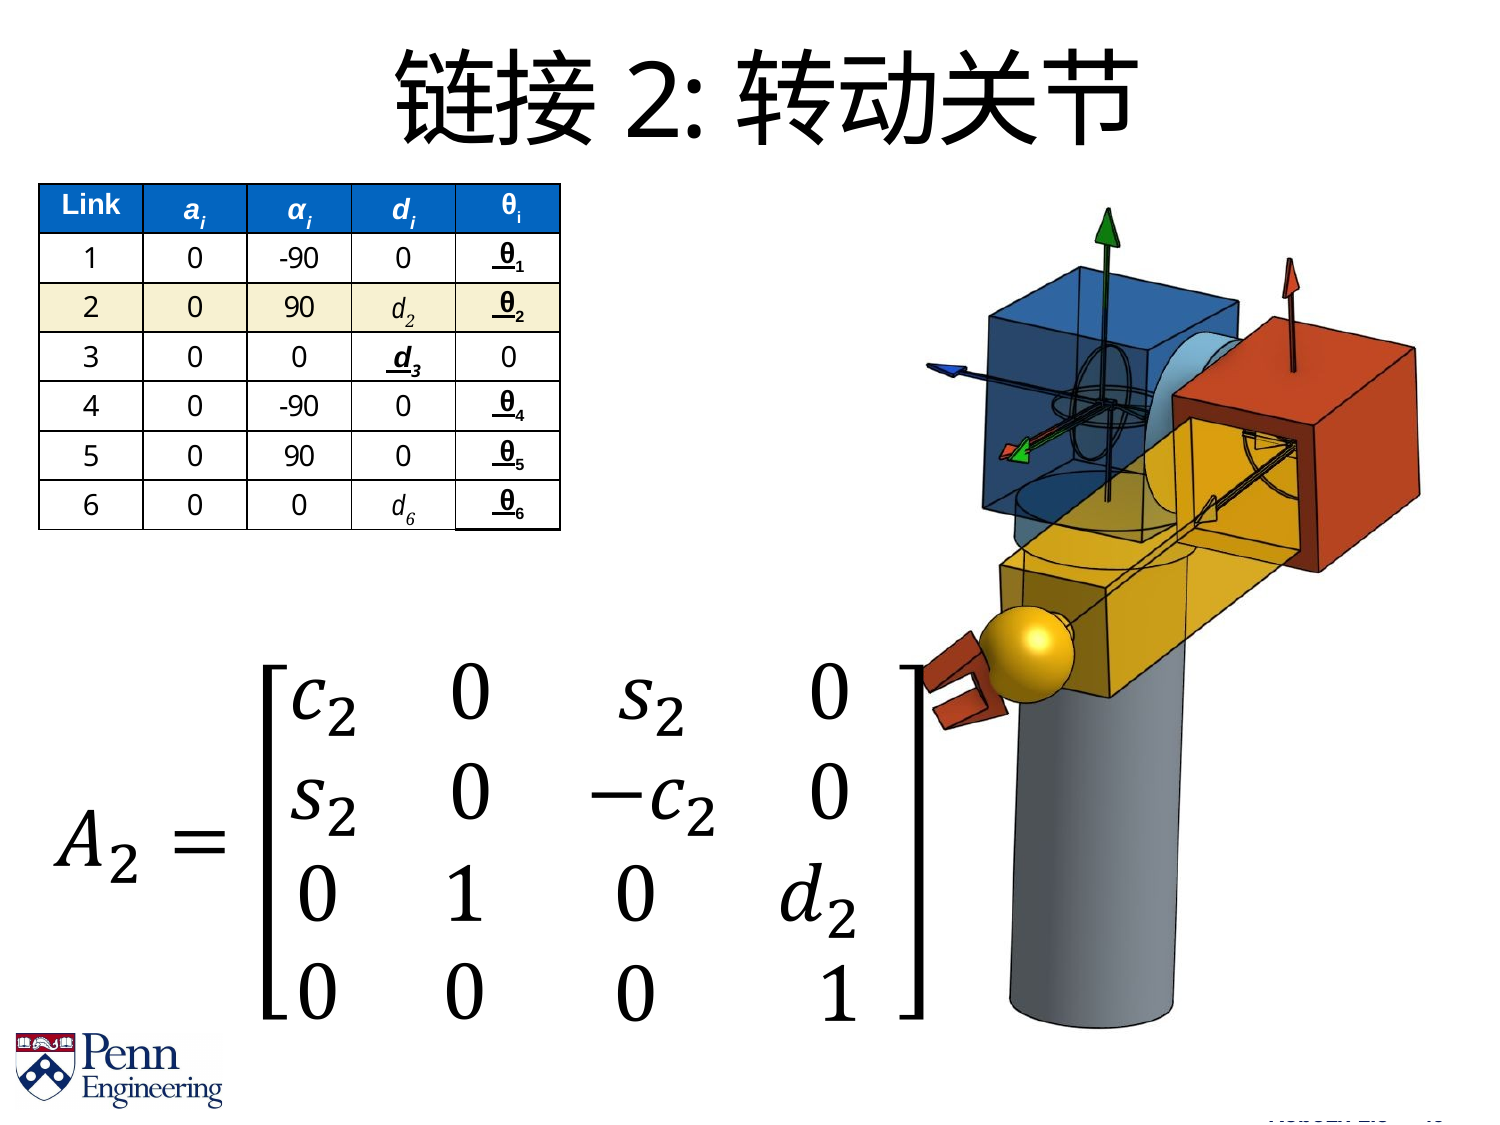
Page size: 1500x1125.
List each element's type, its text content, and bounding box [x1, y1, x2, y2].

text_box Robo1x-1.5 49 [782, 1121, 1483, 1125]
table_header αi [248, 185, 351, 232]
table_cell 3 [40, 333, 142, 380]
table_cell 0 [352, 382, 455, 430]
table_cell 0 [248, 333, 351, 380]
table_cell 0 [248, 481, 351, 529]
title 链接2:转动关节 [57, 0, 1443, 221]
table_cell 4 [40, 382, 142, 430]
table_cell d6 [352, 481, 455, 529]
table_cell 0 [144, 481, 246, 529]
table_cell d3 [352, 333, 455, 380]
table_cell -90 [248, 382, 351, 430]
table_cell 0 [144, 284, 246, 331]
table_cell θ4 [456, 382, 559, 430]
table_cell 0 [352, 432, 455, 479]
table_cell d2 [352, 284, 455, 331]
table_cell 0 [144, 382, 246, 430]
table_cell 2 [40, 284, 142, 331]
table_header di [352, 185, 455, 232]
table_cell 0 [456, 333, 559, 380]
table_cell 1 [40, 234, 142, 282]
table_cell 6 [40, 481, 142, 529]
text_box [782, 141, 1483, 1121]
table_header Link [40, 185, 142, 232]
table_cell θ6 [456, 481, 559, 528]
table_header θi [456, 185, 559, 232]
table_cell θ1 [456, 234, 559, 282]
table_header ai [144, 185, 246, 232]
picture [15, 1033, 223, 1110]
text_box [49, 649, 961, 1024]
table_cell 0 [352, 234, 455, 282]
table_cell θ2 [456, 284, 559, 331]
table_cell 0 [144, 234, 246, 282]
table_cell 5 [40, 432, 142, 479]
table_cell 0 [144, 333, 246, 380]
table_cell 90 [248, 432, 351, 479]
table_cell θ5 [456, 432, 559, 479]
table_cell 90 [248, 284, 351, 331]
table_cell 0 [144, 432, 246, 479]
table_cell -90 [248, 234, 351, 282]
